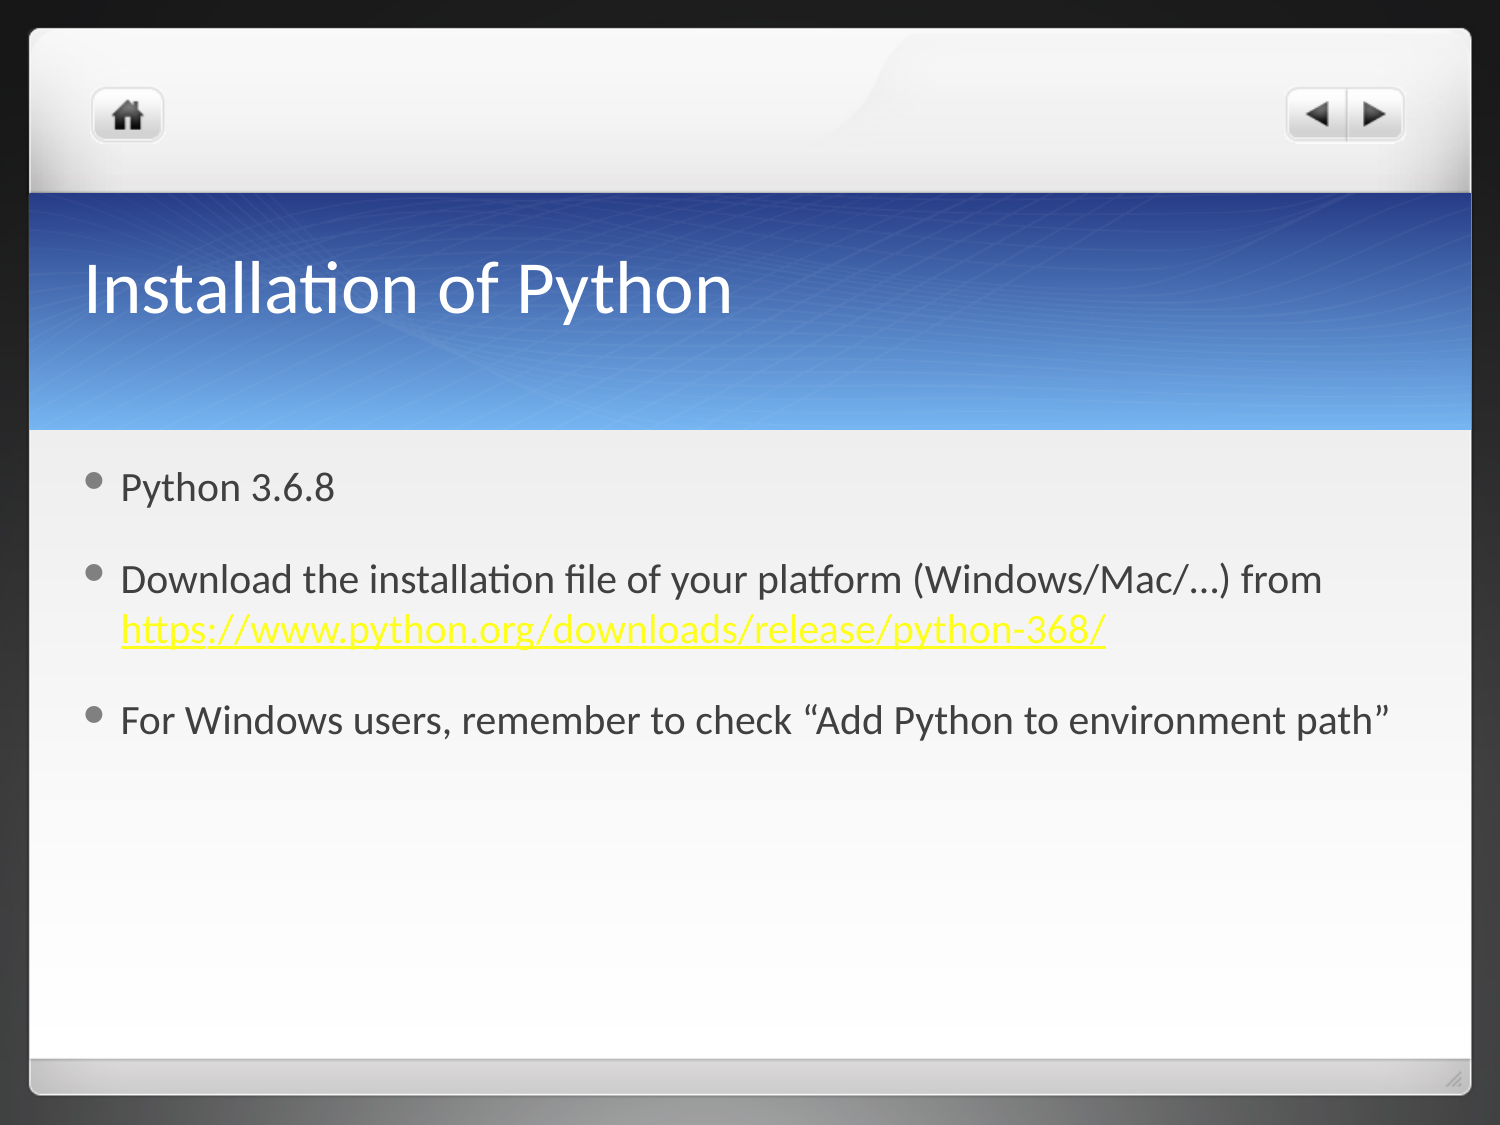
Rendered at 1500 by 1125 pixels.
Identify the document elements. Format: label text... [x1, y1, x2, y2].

title Installation of Python [68, 238, 1432, 427]
list Python 3.6.8 Download the installation file of your platform (Windows/Mac/…) from https://www.python.org/downloads/release/python-368/ For Windows users, remember to check “Add Python to environment path” [68, 452, 1432, 1025]
picture [0, 0, 1500, 1125]
